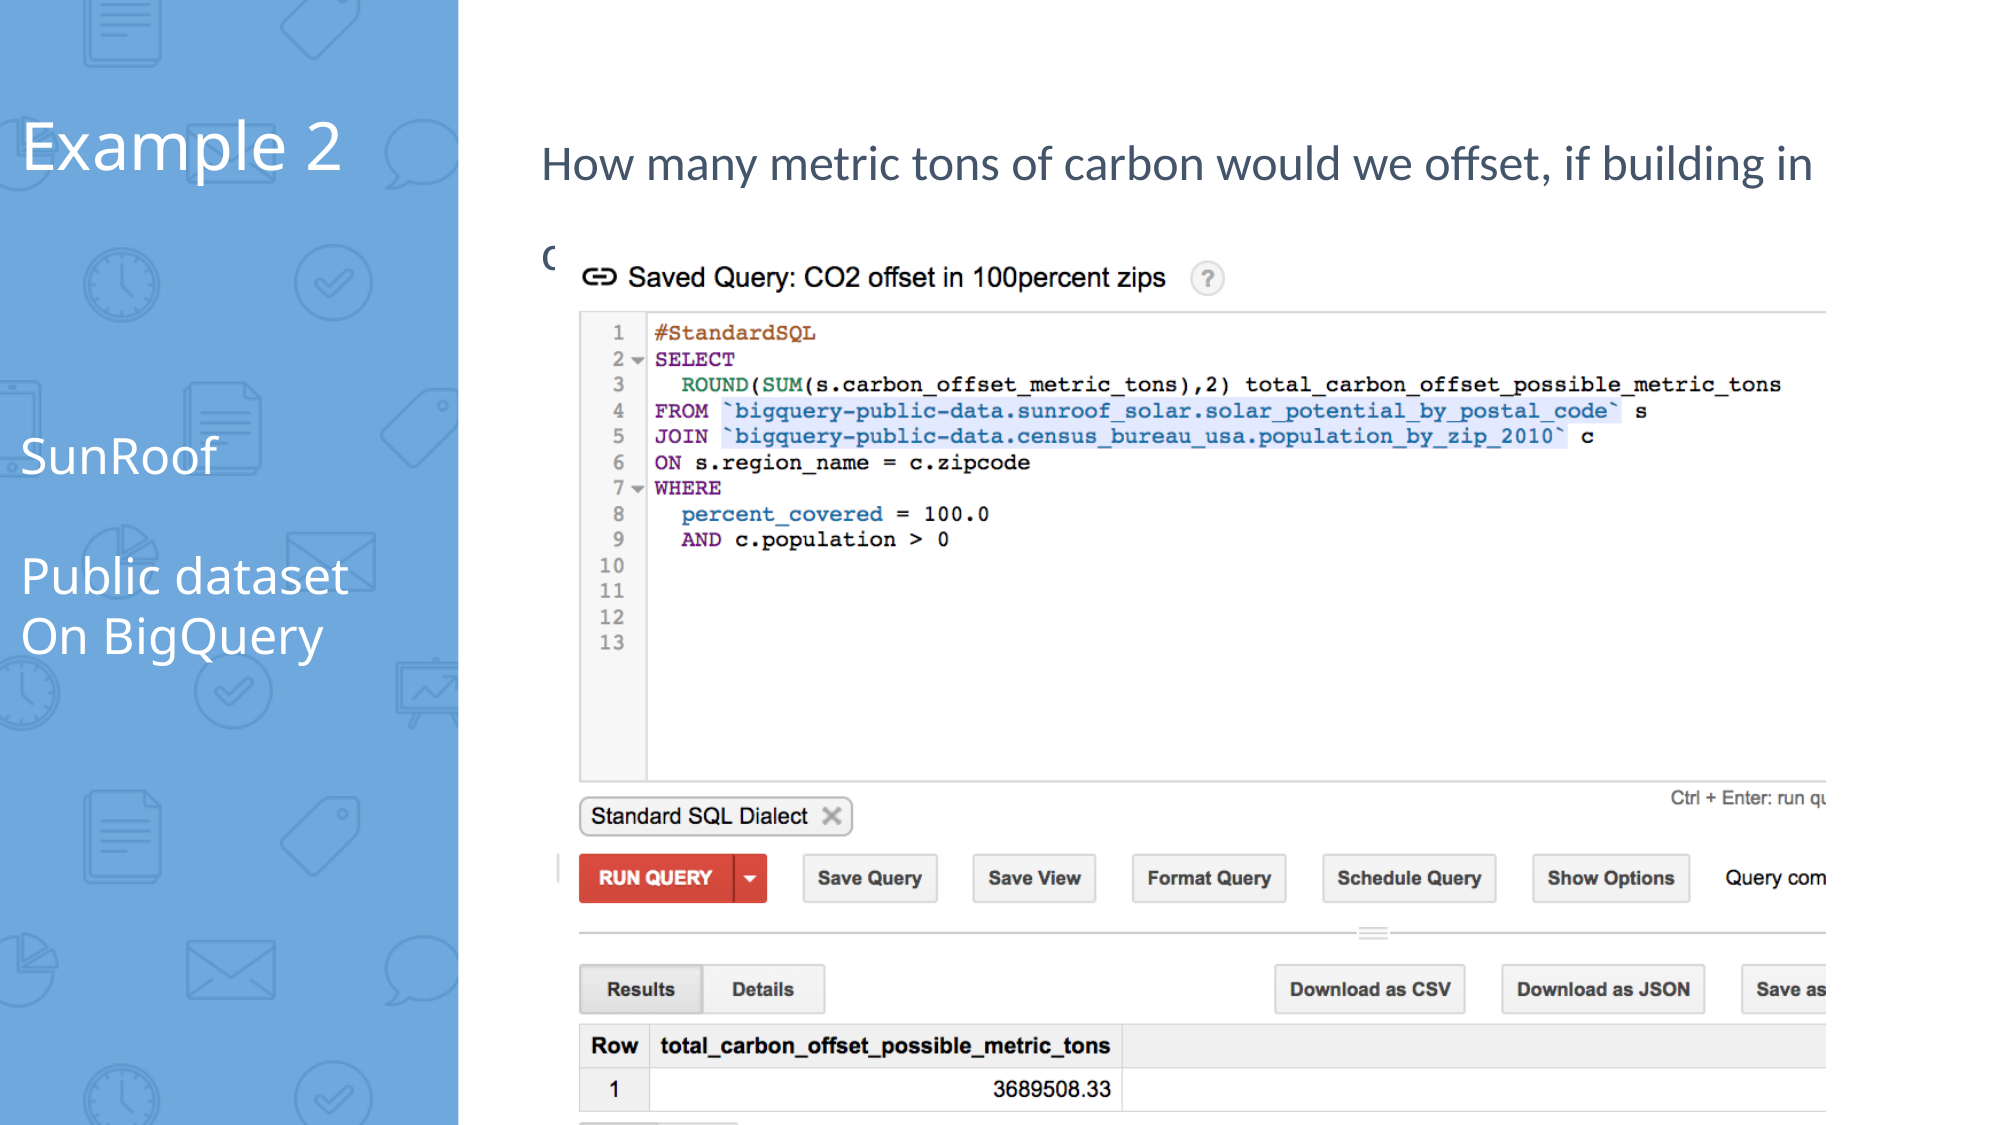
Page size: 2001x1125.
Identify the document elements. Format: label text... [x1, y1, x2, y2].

picture [555, 225, 1826, 1125]
text_box How many metric tons of carbon would we offset, if building in communities with 100% coverage all had solar roofs? [Run query] [521, 0, 1944, 744]
text_box Example 2 SunRoof Public dataset On BigQuery [0, 47, 447, 861]
